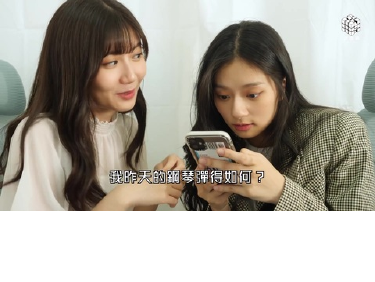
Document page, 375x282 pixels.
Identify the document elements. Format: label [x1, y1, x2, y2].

picture [0, 0, 375, 212]
